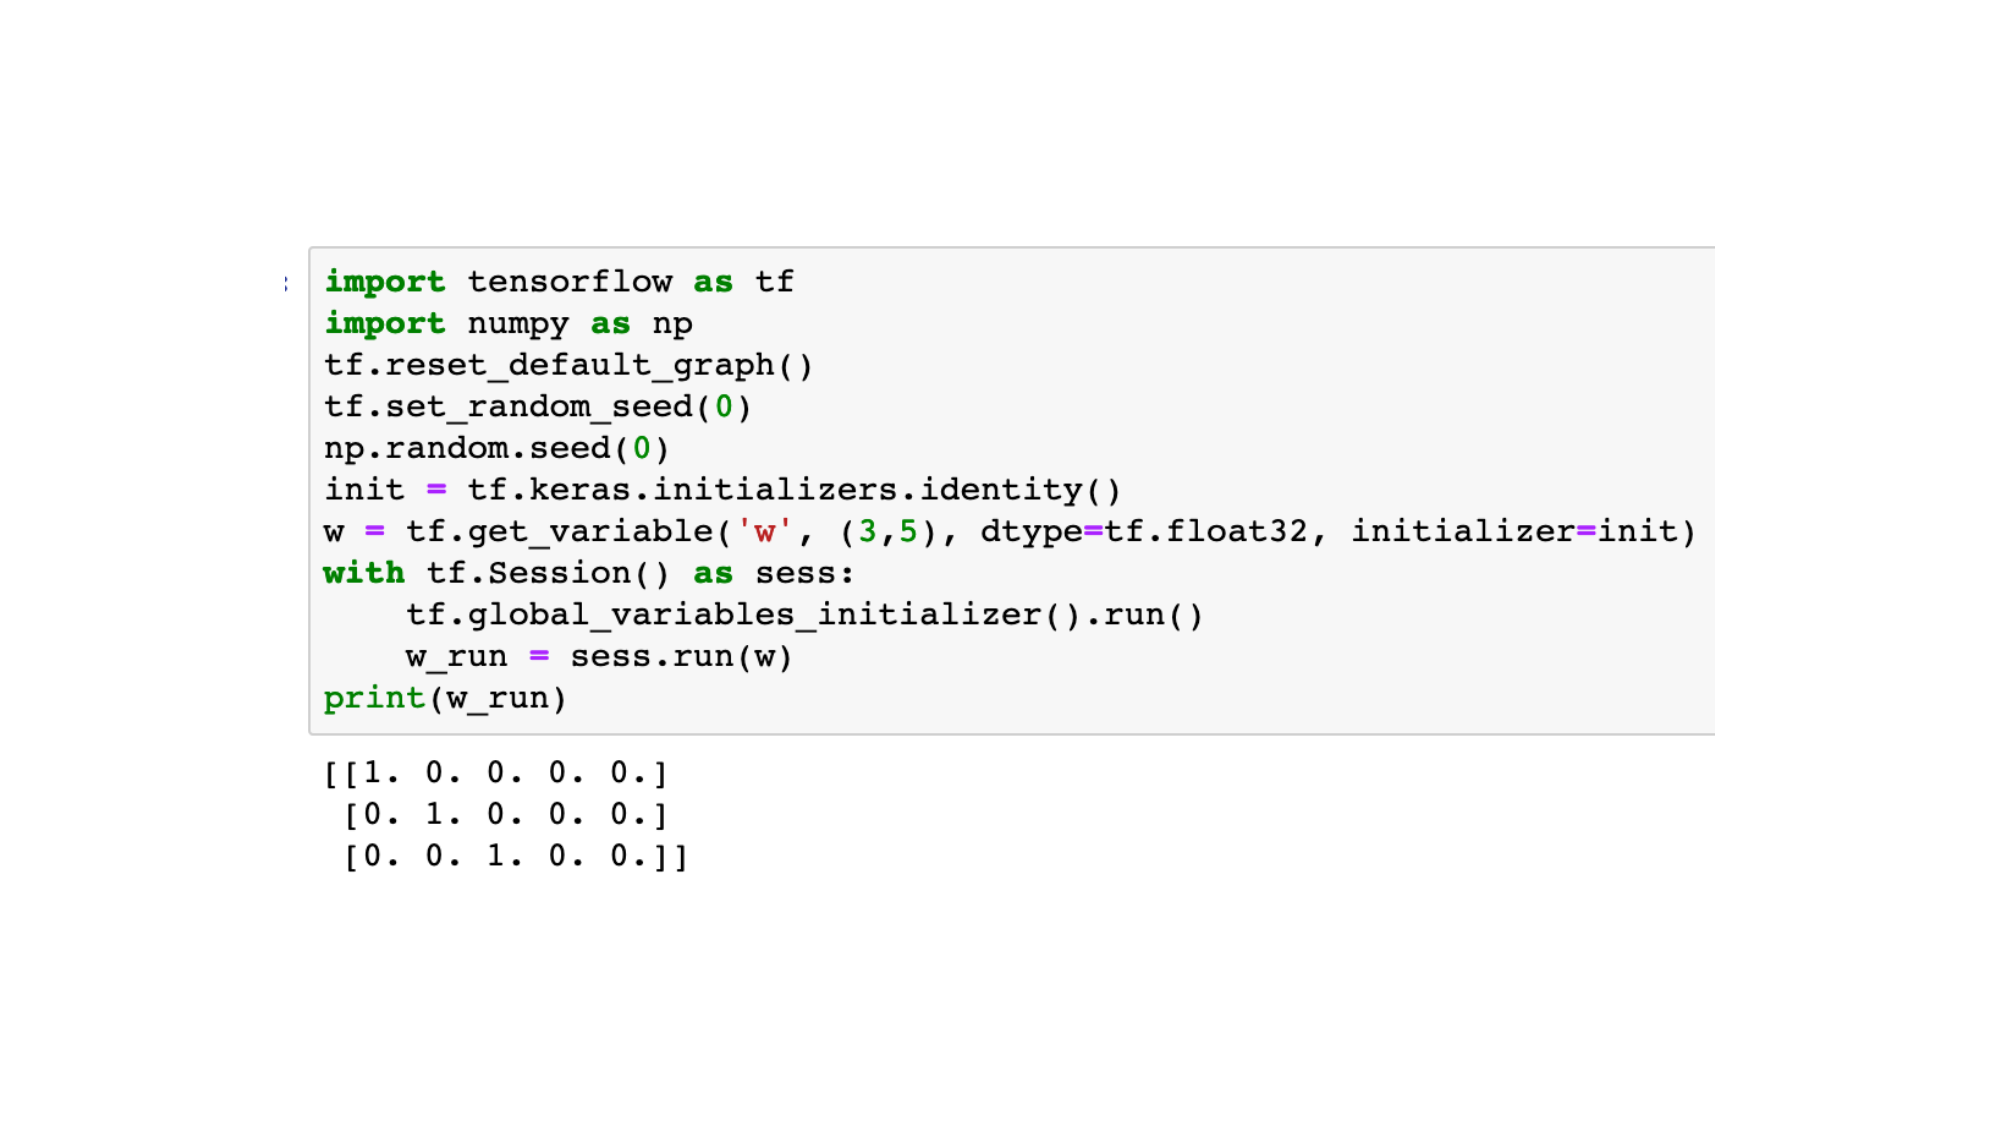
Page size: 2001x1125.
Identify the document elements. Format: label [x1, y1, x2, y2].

picture [284, 223, 1715, 901]
